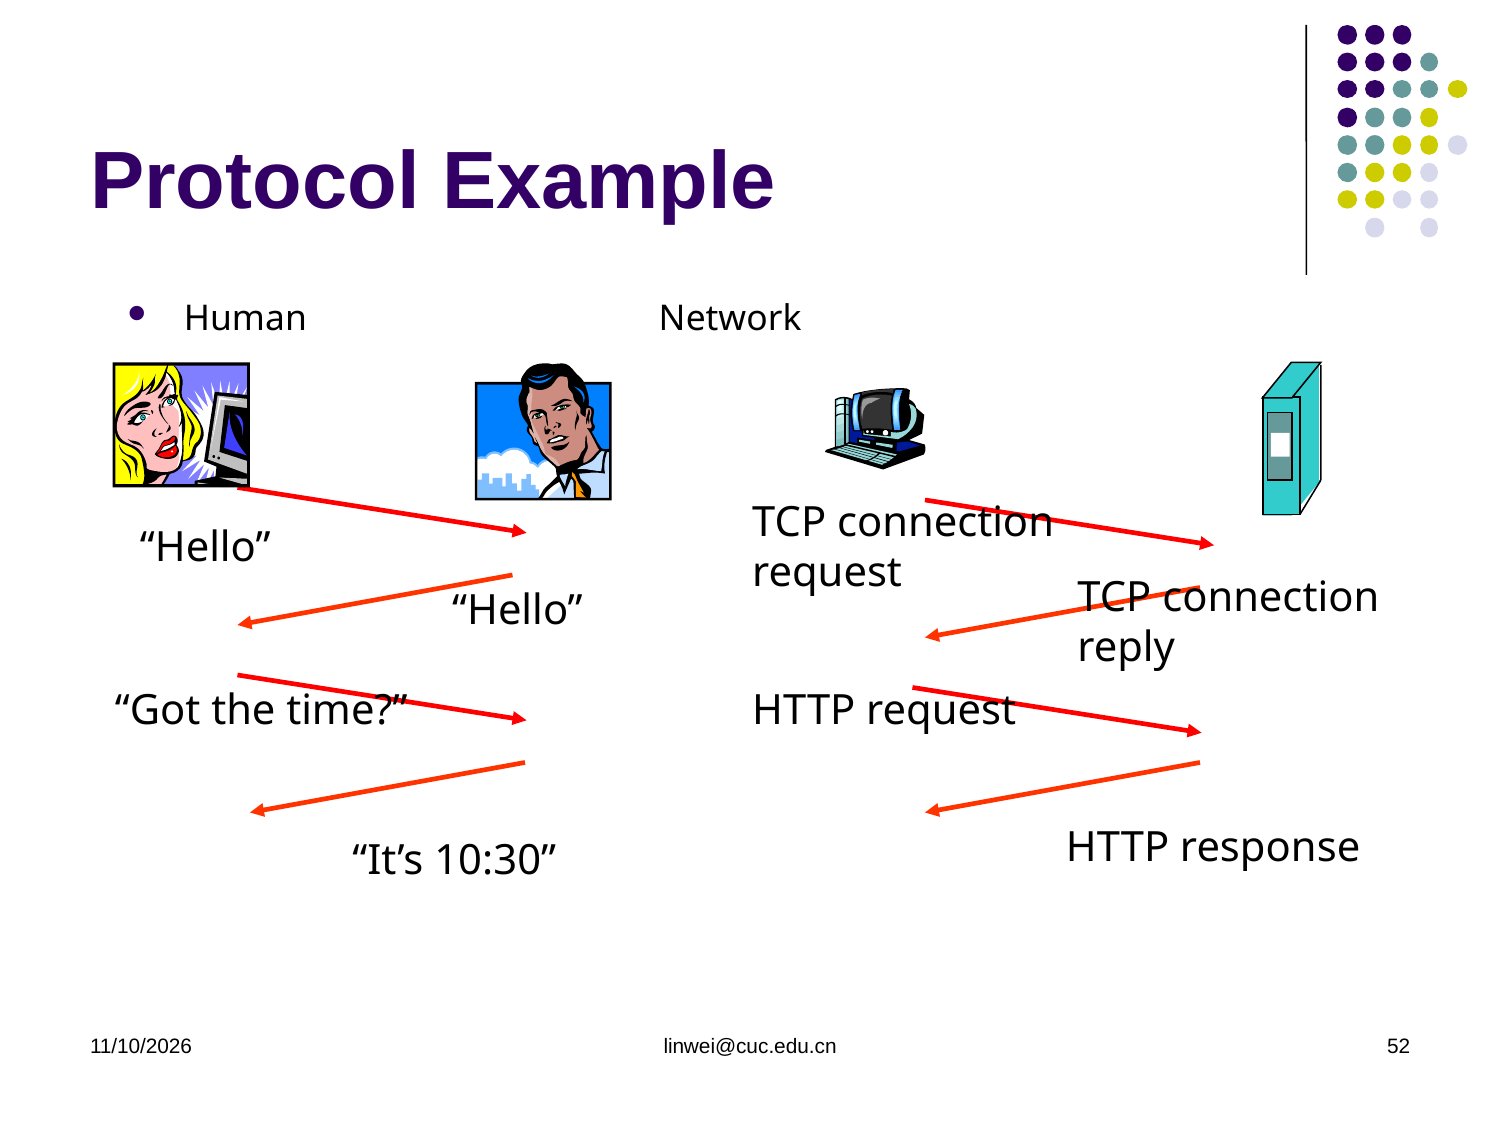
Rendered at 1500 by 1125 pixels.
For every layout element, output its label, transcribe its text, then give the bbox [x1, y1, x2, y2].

text_box “Hello” [437, 575, 675, 640]
text_box [253, 489, 527, 537]
text_box “Got the time?” [99, 675, 438, 740]
title Protocol Example [75, 20, 1313, 233]
picture [112, 362, 251, 488]
text_box [438, 706, 527, 725]
text_box [924, 612, 1062, 642]
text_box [1262, 362, 1321, 516]
footer linwei@cuc.edu.cn [512, 1024, 988, 1101]
text_box HTTP request [737, 675, 1187, 740]
text_box HTTP response [1051, 812, 1438, 878]
list Human Network [112, 287, 1388, 1000]
picture [474, 362, 612, 501]
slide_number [74, 1024, 426, 1101]
slide_number 52 [1074, 1024, 1426, 1101]
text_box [824, 387, 928, 470]
text_box [1187, 724, 1202, 737]
text_box [249, 762, 526, 817]
text_box “Hello” [124, 512, 363, 578]
text_box [237, 588, 437, 629]
text_box [1187, 537, 1215, 550]
text_box TCP connection reply [1062, 562, 1438, 678]
text_box [924, 762, 1201, 817]
text_box “It’s 10:30” [337, 825, 638, 890]
text_box TCP connection request [737, 487, 1187, 603]
